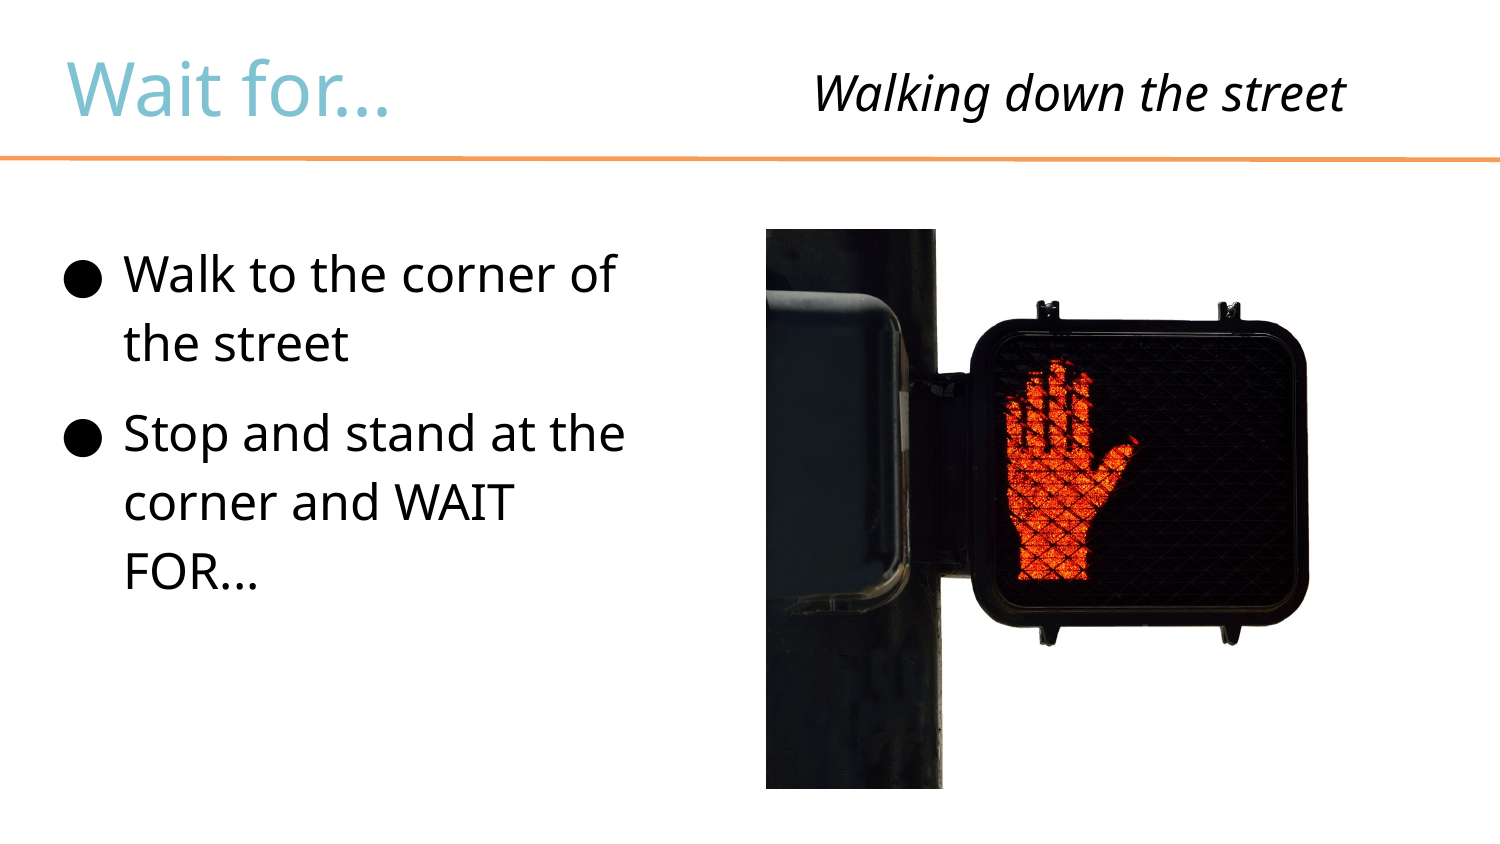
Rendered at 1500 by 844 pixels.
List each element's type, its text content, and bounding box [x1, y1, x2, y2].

title Wait for... [51, 26, 1449, 121]
text_box Walking down the street [705, 39, 1455, 143]
picture [765, 229, 1437, 789]
text_box Walk to the corner of the street Stop and stand at the corner and WAIT FOR... [33, 218, 656, 778]
